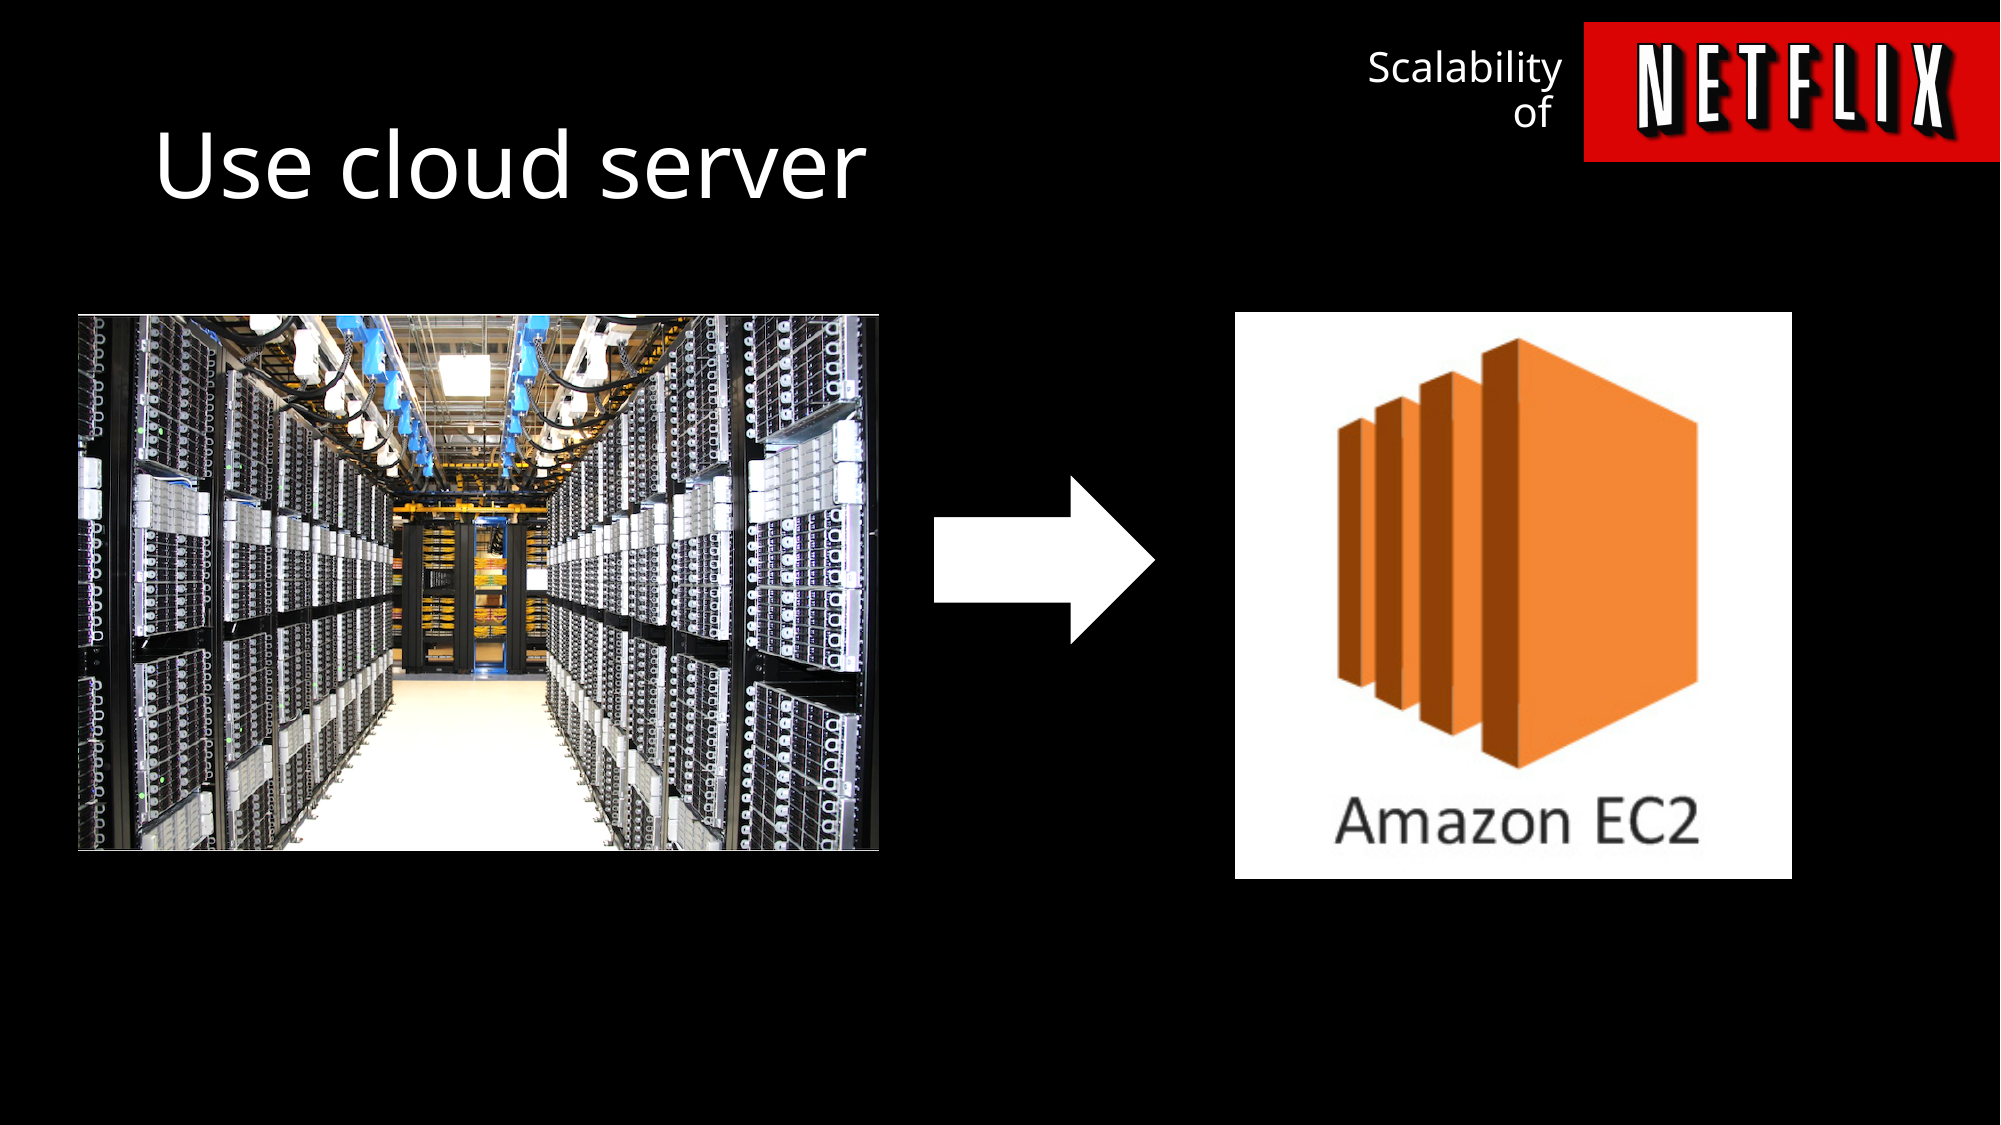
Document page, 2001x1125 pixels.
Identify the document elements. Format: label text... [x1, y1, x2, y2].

text_box Scalability of [1345, 25, 1578, 157]
picture [1235, 312, 1792, 879]
picture [78, 314, 879, 851]
title Use cloud server [137, 59, 1863, 278]
picture [1583, 22, 2000, 162]
text_box [931, 470, 1159, 650]
